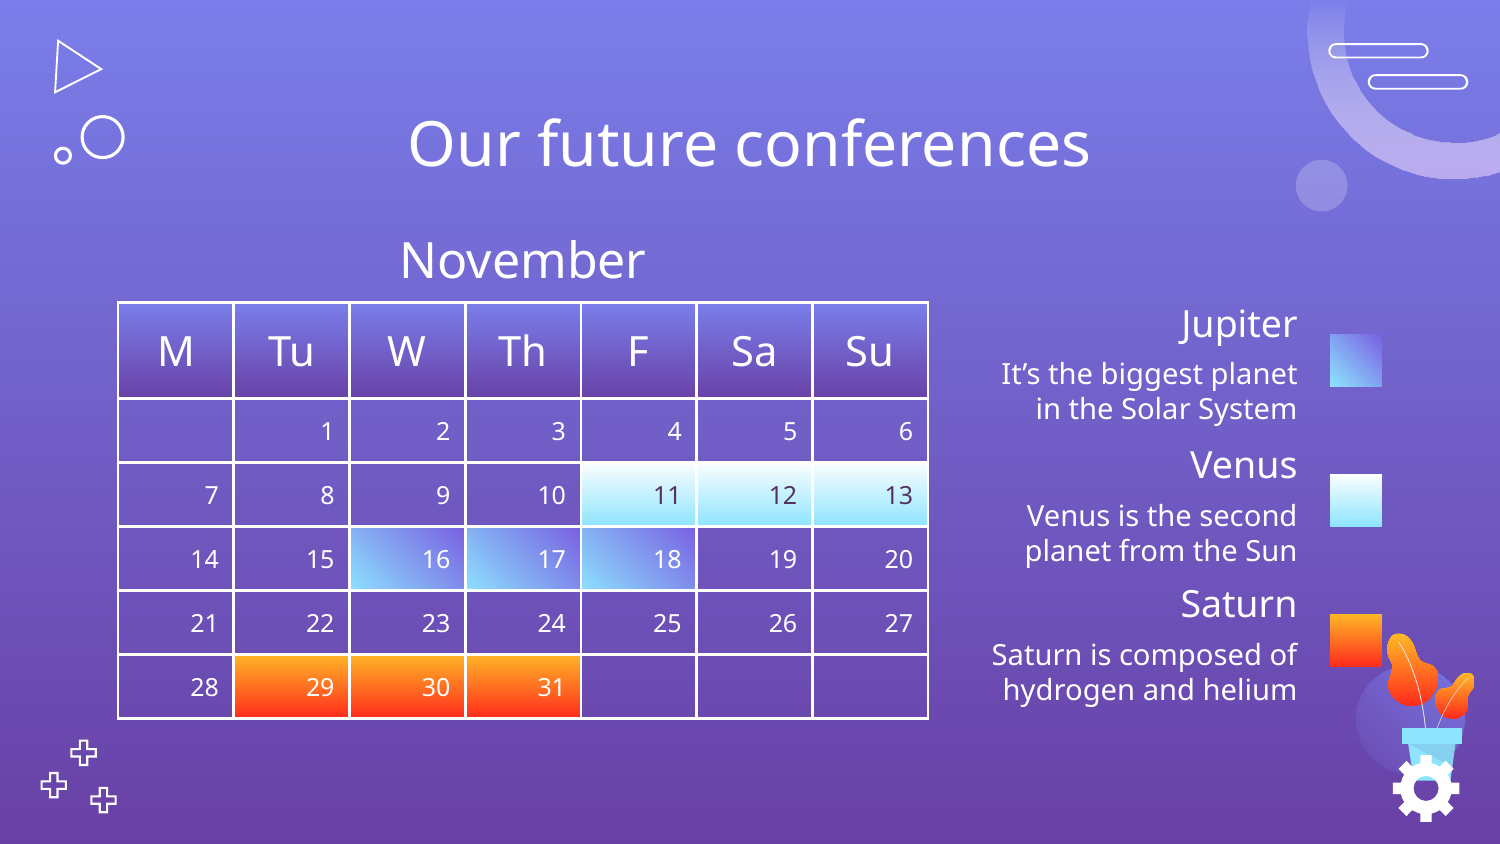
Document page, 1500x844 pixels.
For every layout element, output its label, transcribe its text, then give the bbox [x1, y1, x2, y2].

text_box [1295, 159, 1348, 212]
table_cell 15 [235, 528, 348, 589]
table_cell 4 [582, 400, 695, 461]
table_header W [351, 304, 464, 397]
table_cell 26 [698, 592, 811, 653]
table_cell 8 [235, 464, 348, 525]
table_cell 23 [351, 592, 464, 653]
title Saturn [1031, 579, 1313, 641]
subtitle Venus is the second planet from the Sun [956, 481, 1313, 577]
table_cell [698, 656, 811, 717]
table_cell 2 [351, 400, 464, 461]
subtitle Saturn is composed of hydrogen and helium [956, 621, 1313, 717]
table_cell 28 [119, 656, 232, 717]
title Jupiter [1031, 299, 1313, 360]
table_cell [814, 656, 927, 717]
text_box [1330, 474, 1382, 527]
table_cell 18 [582, 528, 695, 589]
table_cell 13 [814, 464, 927, 525]
table_cell 31 [467, 656, 580, 717]
table_header Su [814, 304, 927, 397]
table_cell 16 [351, 528, 464, 589]
table_cell 22 [235, 592, 348, 653]
table_cell 17 [467, 528, 580, 589]
table_cell 6 [814, 400, 927, 461]
text_box November [118, 229, 929, 288]
table_cell 27 [814, 592, 927, 653]
table_cell 29 [235, 656, 348, 717]
table_cell [582, 656, 695, 717]
text_box [1330, 614, 1382, 667]
table_cell 30 [351, 656, 464, 717]
table_header Th [467, 304, 580, 397]
table_cell 3 [467, 400, 580, 461]
table_cell 5 [698, 400, 811, 461]
table_cell 10 [467, 464, 580, 525]
table_cell 11 [582, 464, 695, 525]
table_header Tu [235, 304, 348, 397]
table_header Sa [698, 304, 811, 397]
table_cell 21 [119, 592, 232, 653]
subtitle It’s the biggest planet in the Solar System [956, 340, 1313, 436]
table_header M [119, 304, 232, 397]
table_cell 9 [351, 464, 464, 525]
text_box [1330, 334, 1382, 387]
table_cell 24 [467, 592, 580, 653]
table_cell 7 [119, 464, 232, 525]
table_cell 12 [698, 464, 811, 525]
table_header F [582, 304, 695, 397]
title Venus [1031, 440, 1313, 502]
table_cell 25 [582, 592, 695, 653]
table_cell 20 [814, 528, 927, 589]
title Our future conferences [118, 88, 1382, 167]
table_cell 19 [698, 528, 811, 589]
table_cell 1 [235, 400, 348, 461]
table_cell 14 [119, 528, 232, 589]
table_cell [119, 400, 232, 461]
